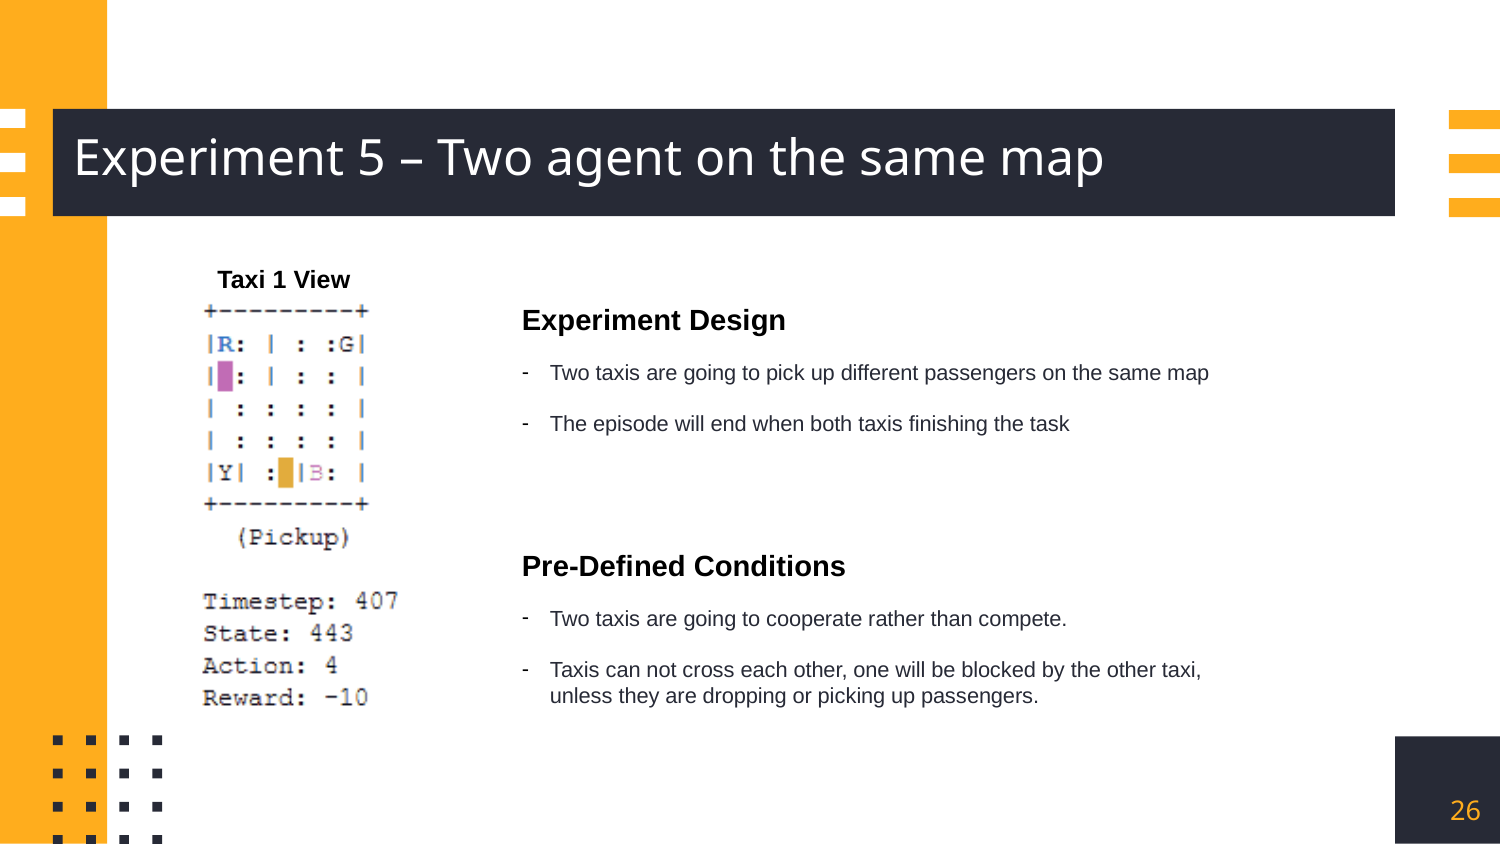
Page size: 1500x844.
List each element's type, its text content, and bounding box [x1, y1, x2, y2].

text_box Experiment Design Two taxis are going to pick up different passengers on the same map The episode will end when both taxis finishing the task [506, 227, 1299, 510]
title Experiment 5 – Two agent on the same map [73, 121, 1286, 187]
picture [135, 301, 446, 719]
text_box Taxi 1 View [202, 256, 414, 300]
text_box Pre-Defined Conditions Two taxis are going to cooperate rather than compete. Taxis can not cross each other, one will be blocked by the other taxi, unless they are dropping or picking up passengers. [506, 510, 1286, 769]
slide_number 26 [1391, 779, 1482, 844]
